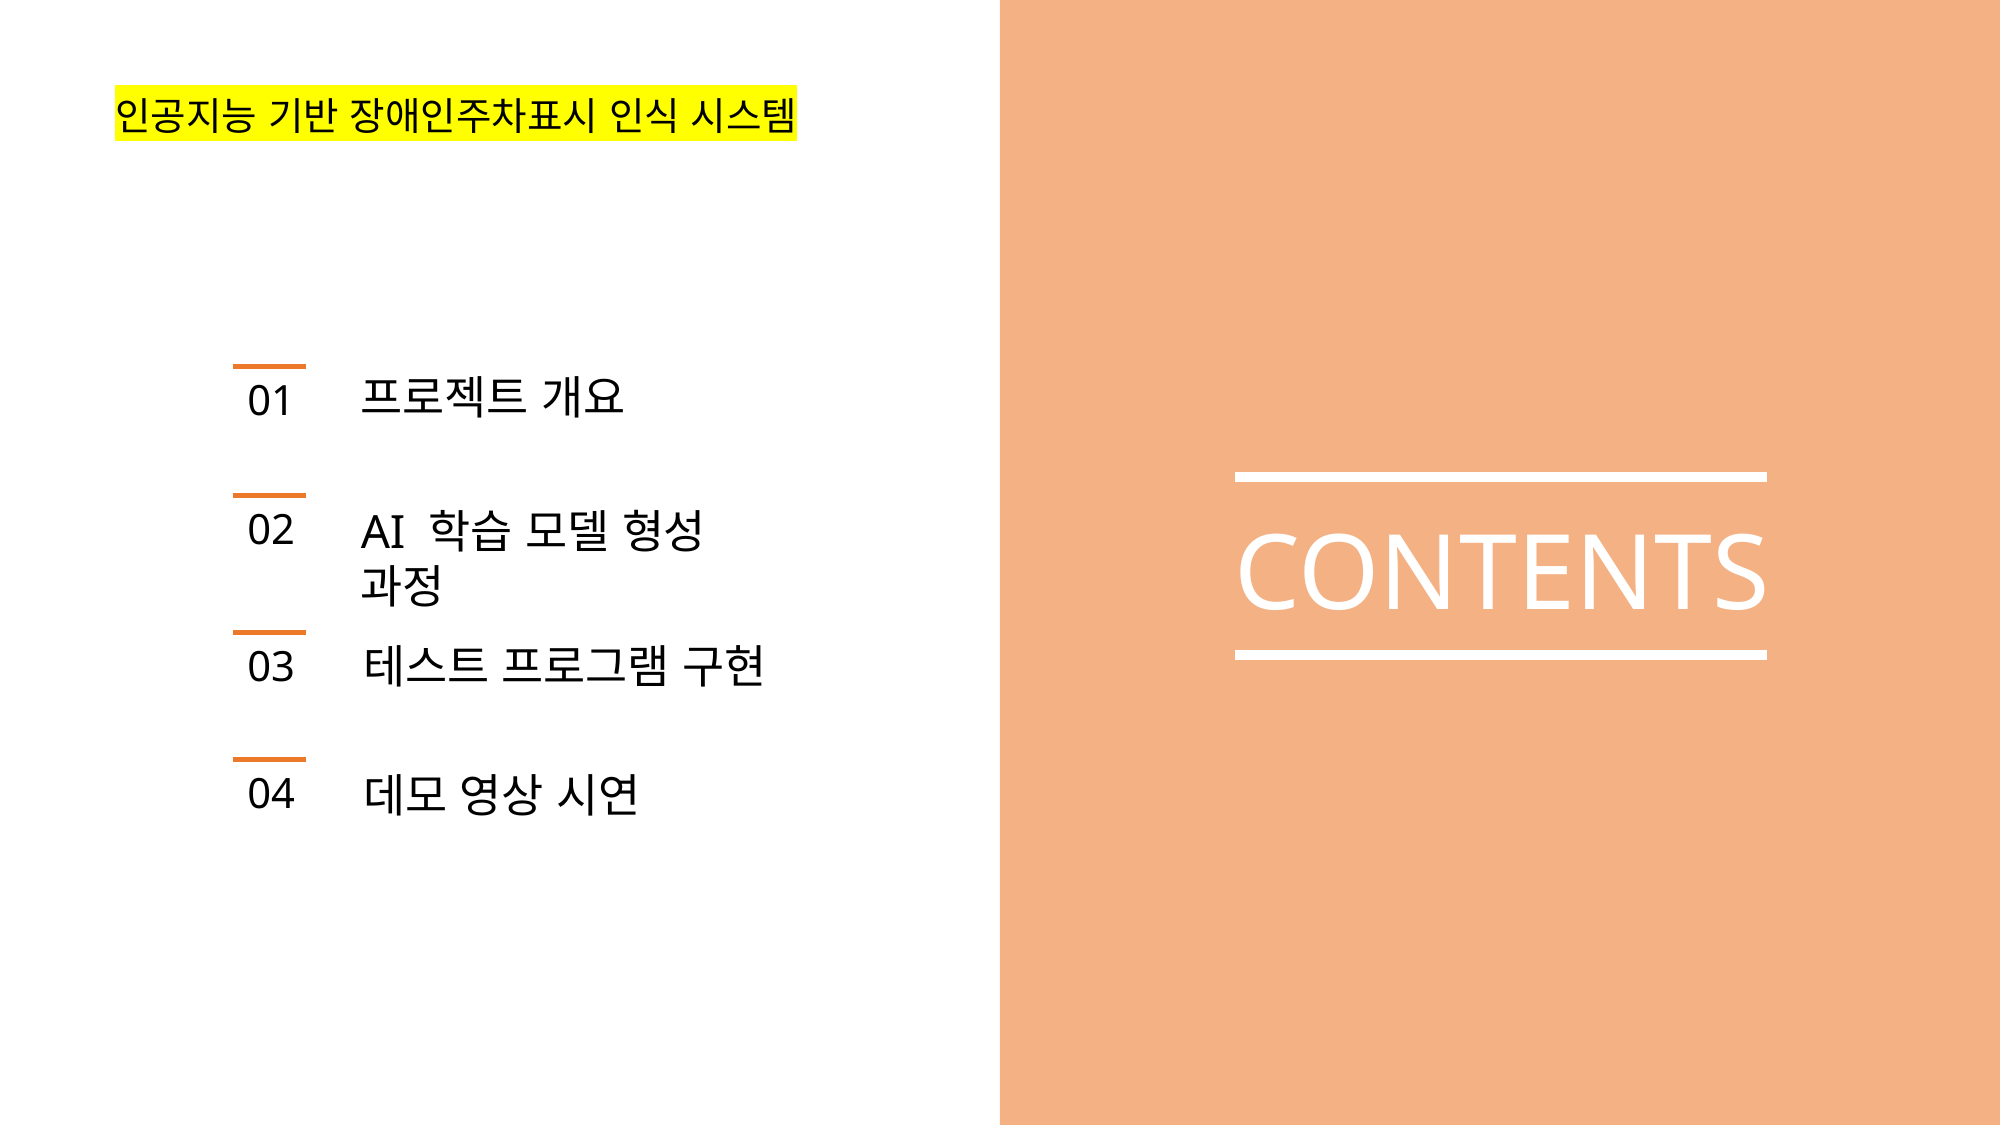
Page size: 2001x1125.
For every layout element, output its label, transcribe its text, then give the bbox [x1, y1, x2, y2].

text_box 프로젝트 개요 [346, 361, 664, 431]
text_box AI 학습 모델 형성 과정 [346, 495, 801, 621]
text_box 테스트 프로그램 구현 [348, 630, 782, 755]
text_box 01 [232, 366, 321, 432]
text_box [998, 0, 2000, 1125]
text_box 04 [232, 759, 321, 825]
text_box CONTENTS [1002, 498, 2000, 639]
text_box 데모 영상 시연 [348, 759, 666, 830]
text_box 02 [232, 495, 321, 561]
text_box 03 [232, 632, 321, 698]
